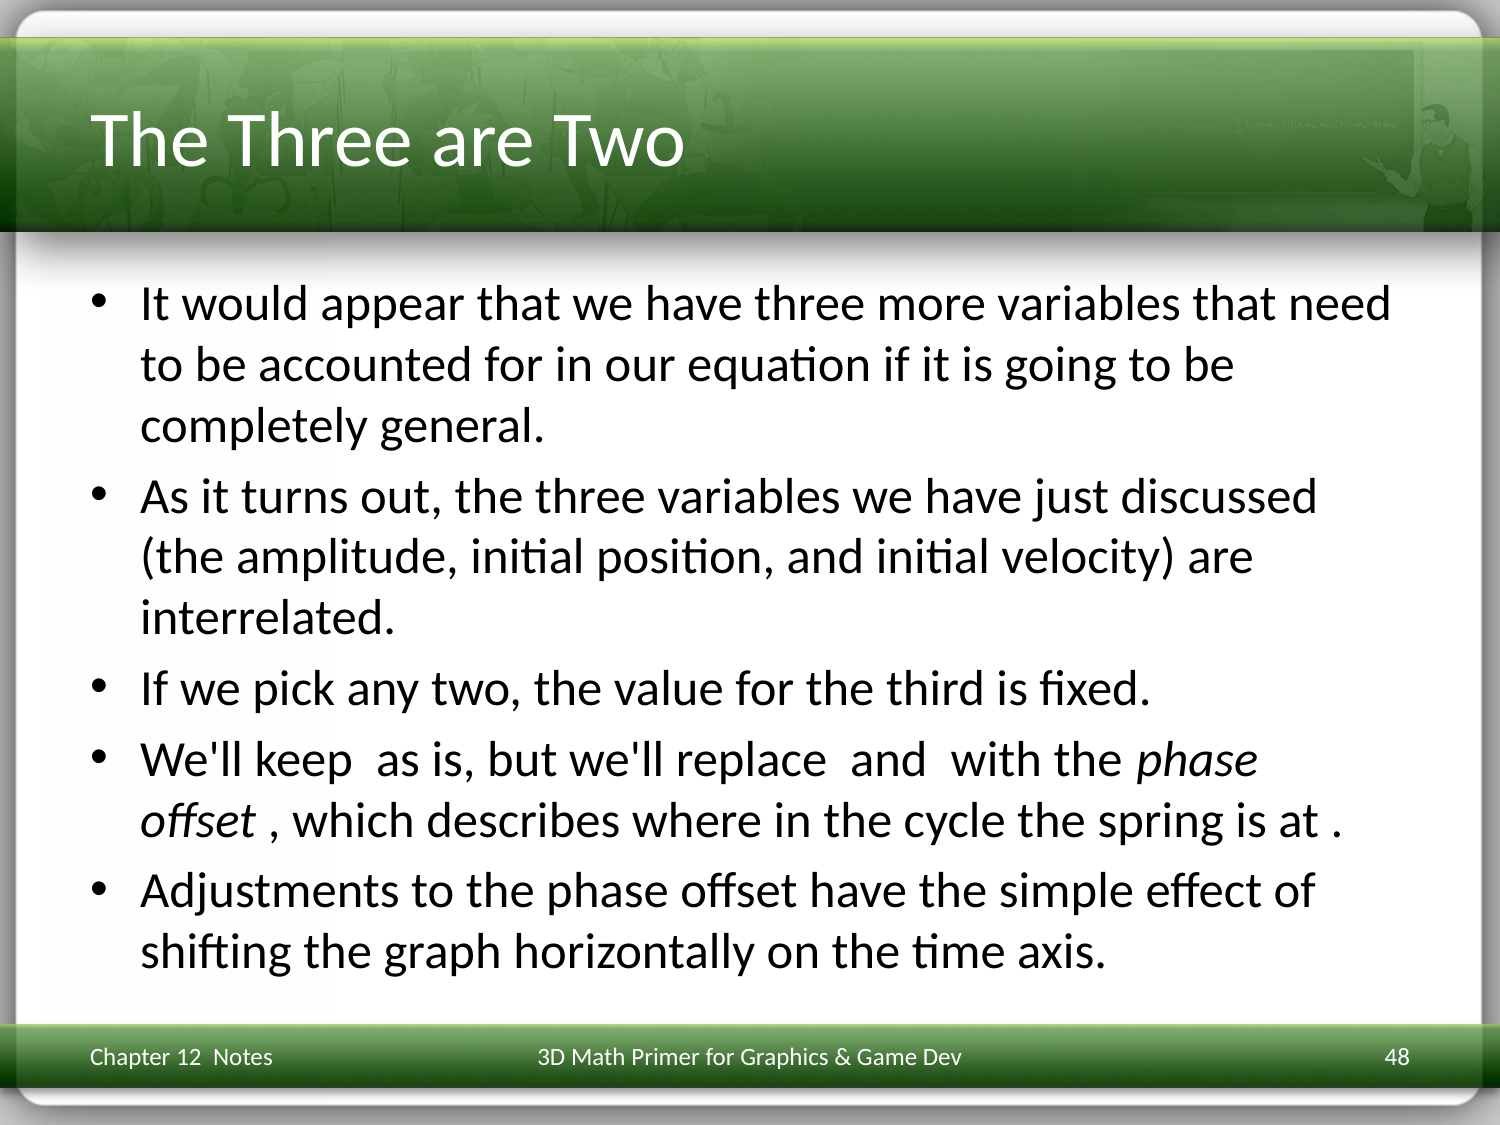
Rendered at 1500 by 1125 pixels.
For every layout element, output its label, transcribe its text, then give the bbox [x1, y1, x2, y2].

title The Three are Two [75, 37, 1188, 233]
footer 3D Math Primer for Graphics & Game Dev [512, 1025, 988, 1085]
slide_number 48 [1074, 1025, 1425, 1085]
picture [0, 0, 1500, 1125]
slide_number Chapter 12 Notes [75, 1025, 425, 1085]
